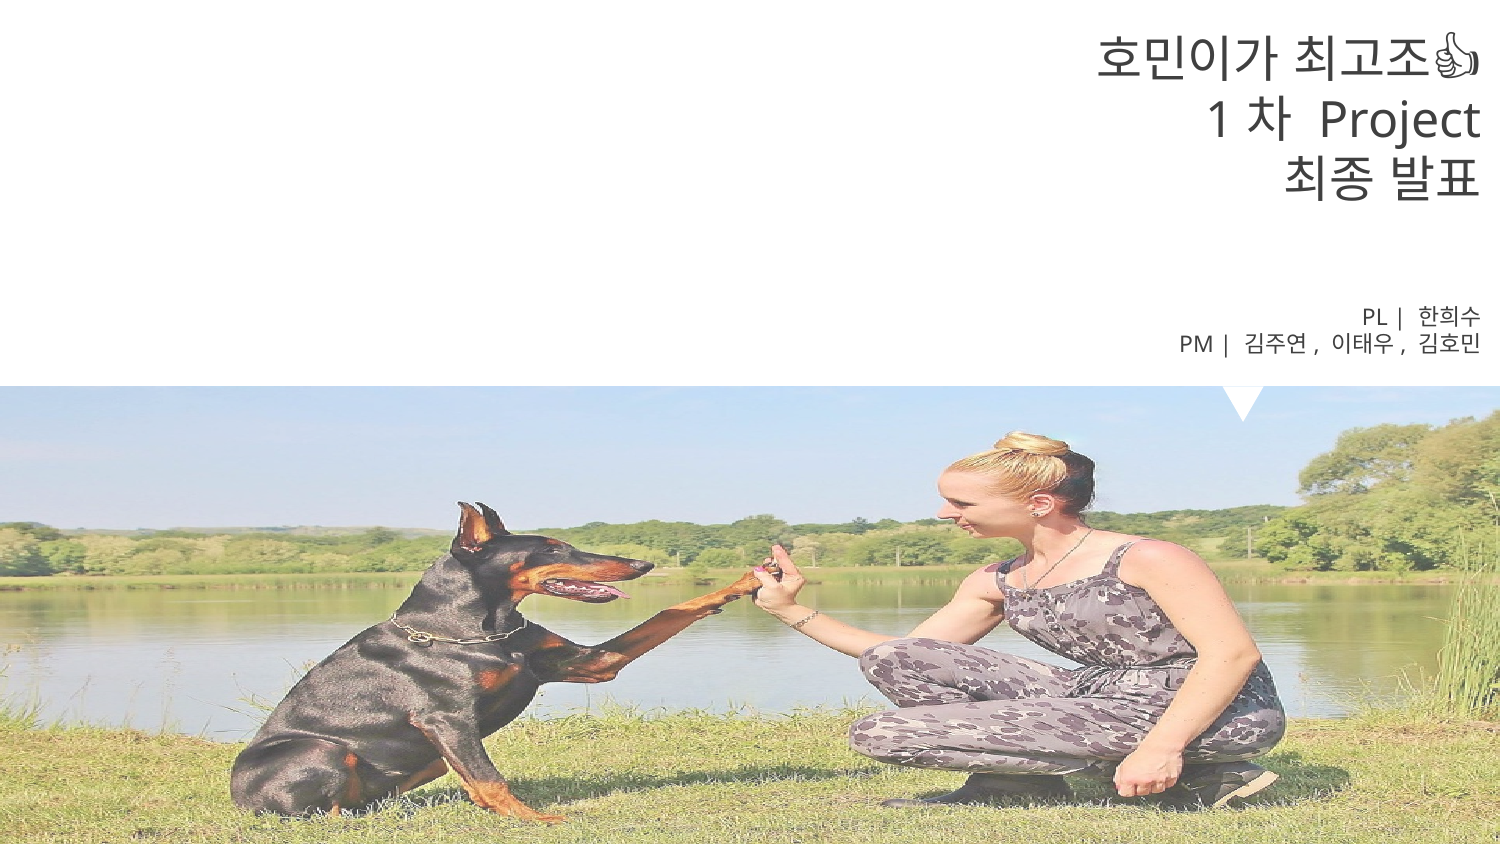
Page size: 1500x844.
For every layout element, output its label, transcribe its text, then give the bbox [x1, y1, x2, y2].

text_box 호민이가 최고조👍🏻 1차 Project 최종 발표 PL | 한희수 PM | 김주연, 이태우, 김호민 [1081, 20, 1497, 365]
text_box [1220, 384, 1266, 424]
text_box [0, 384, 1500, 844]
